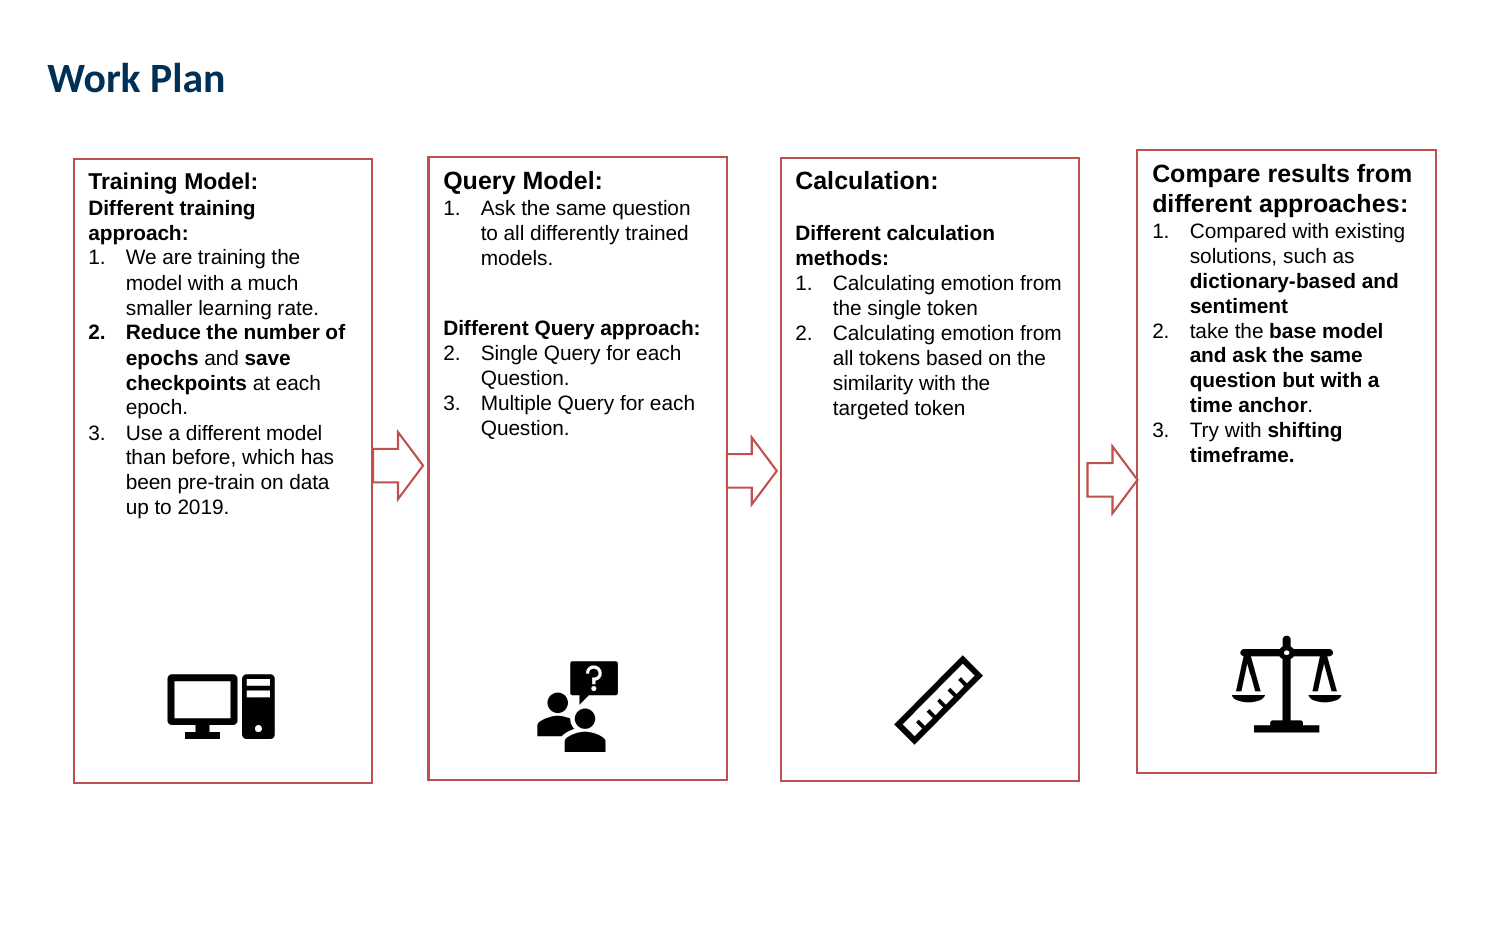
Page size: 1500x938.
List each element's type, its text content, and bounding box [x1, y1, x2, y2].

text_box Training Model: Different training approach: We are training the model with a much smaller learning rate. Reduce the number of epochs and save checkpoints at each epoch. Use a different model than before, which has been pre-train on data up to 2019. [73, 158, 373, 784]
text_box Calculation: Different calculation methods: Calculating emotion from the single token Calculating emotion from all tokens based on the similarity with the targeted token [780, 157, 1080, 782]
text_box Compare results from different approaches: Compared with existing solutions, such as dictionary-based and sentiment take the base model and ask the same question but with a time anchor. Try with shifting timeframe. [1136, 149, 1437, 774]
title Work Plan [47, 27, 1453, 102]
picture [165, 651, 277, 763]
text_box [1086, 443, 1139, 517]
text_box [725, 434, 779, 508]
picture [891, 652, 986, 748]
picture [523, 652, 632, 761]
picture [1221, 626, 1352, 742]
text_box [372, 428, 425, 503]
text_box Query Model: Ask the same question to all differently trained models. Different Query approach: Single Query for each Question. Multiple Query for each Question. [427, 156, 728, 781]
